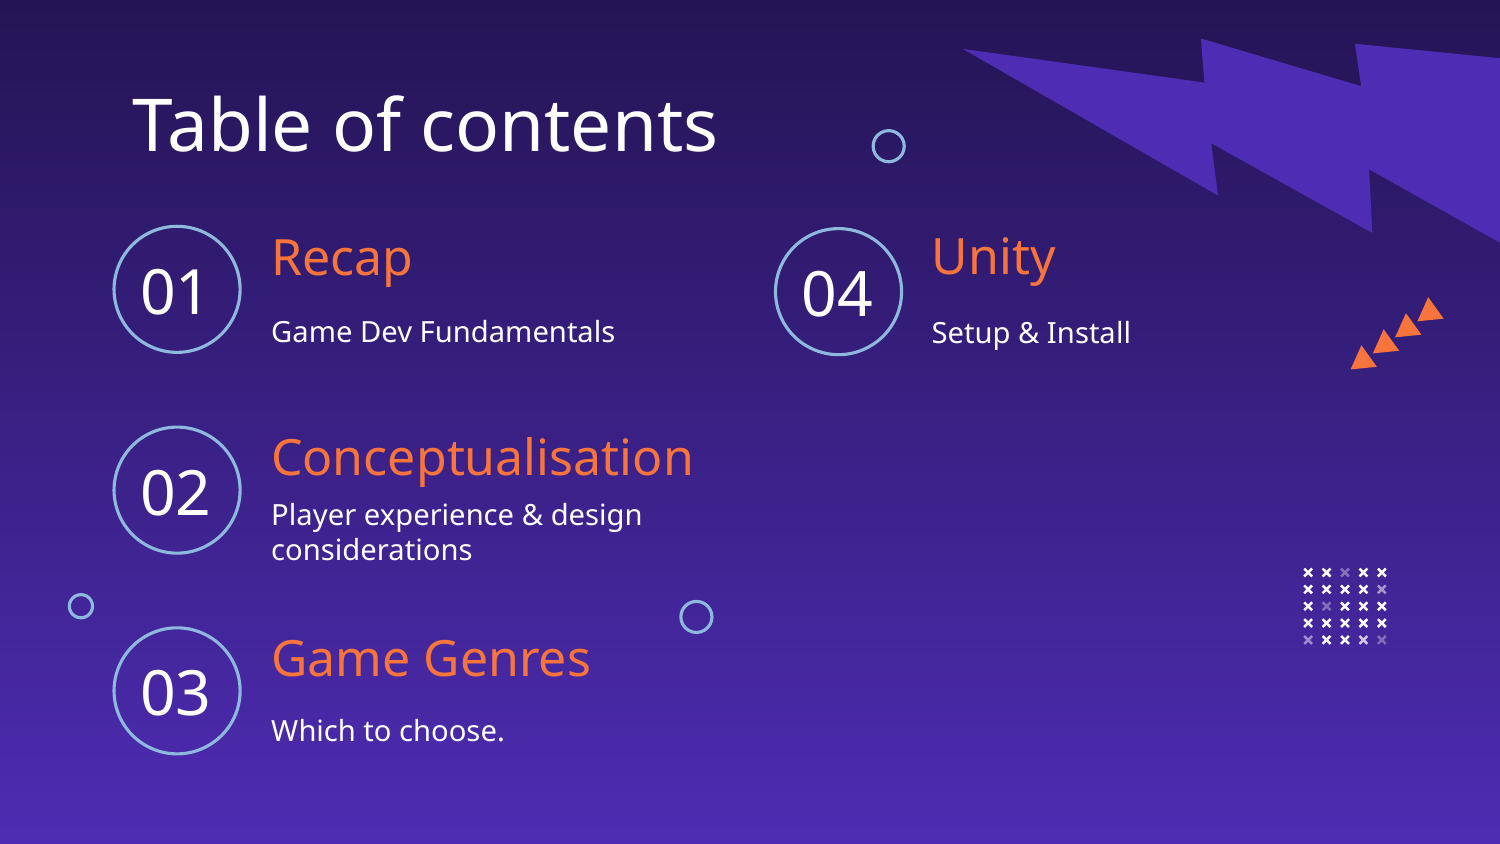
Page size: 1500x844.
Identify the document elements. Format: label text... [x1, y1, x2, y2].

subtitle Which to choose. [256, 682, 670, 779]
title Table of contents [117, 63, 1383, 128]
title 03 [109, 655, 243, 763]
title Game Genres [256, 655, 769, 684]
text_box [69, 130, 1444, 648]
